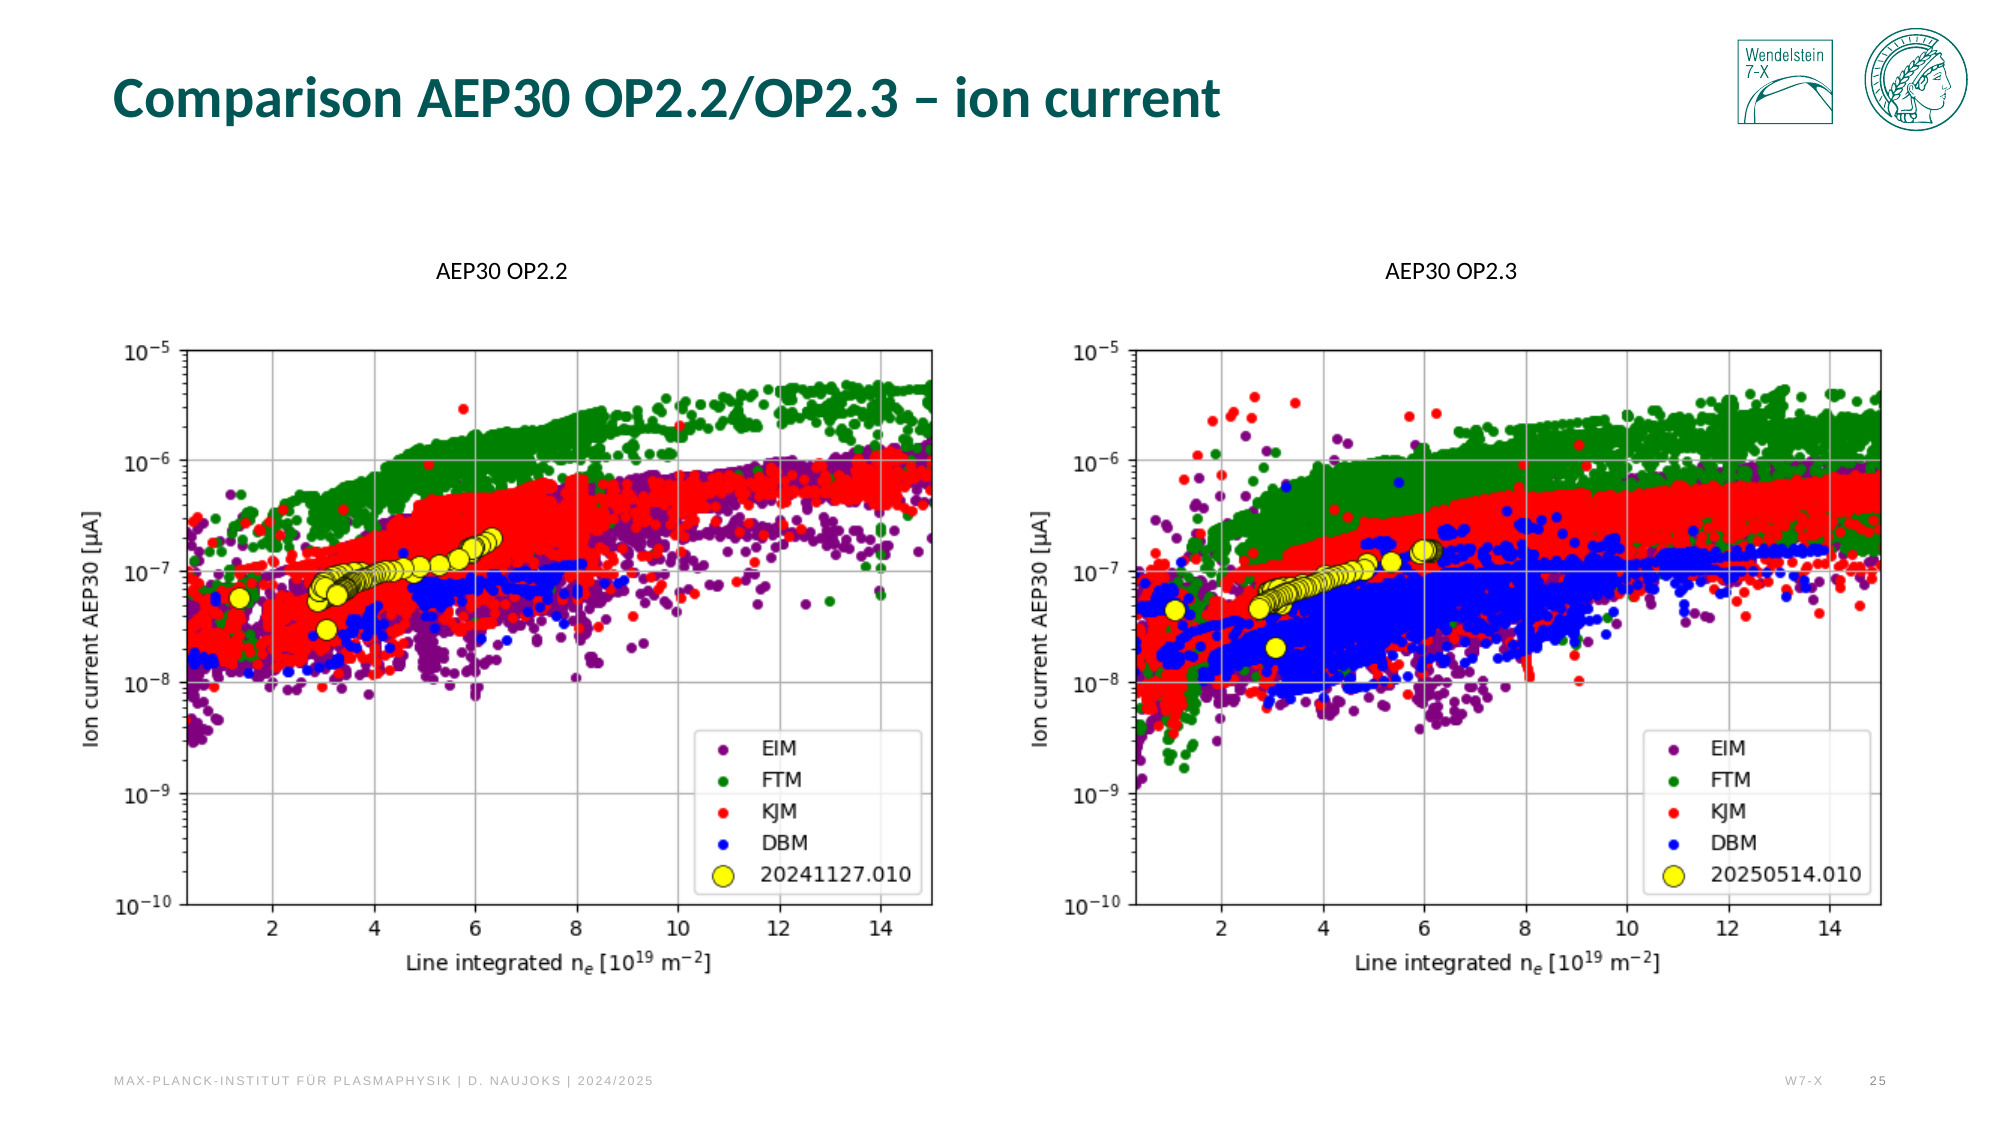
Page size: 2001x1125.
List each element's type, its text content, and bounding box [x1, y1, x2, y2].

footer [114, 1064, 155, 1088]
text_box AEP30 OP2.2 [421, 247, 591, 293]
picture [67, 323, 945, 996]
slide_number W7-X [155, 1064, 1833, 1088]
slide_number 25 [1833, 1064, 1886, 1088]
picture [1017, 323, 1894, 996]
text_box AEP30 OP2.3 [1370, 247, 1541, 293]
title Comparison AEP30 OP2.2/OP2.3 – ion current [114, 70, 1685, 218]
